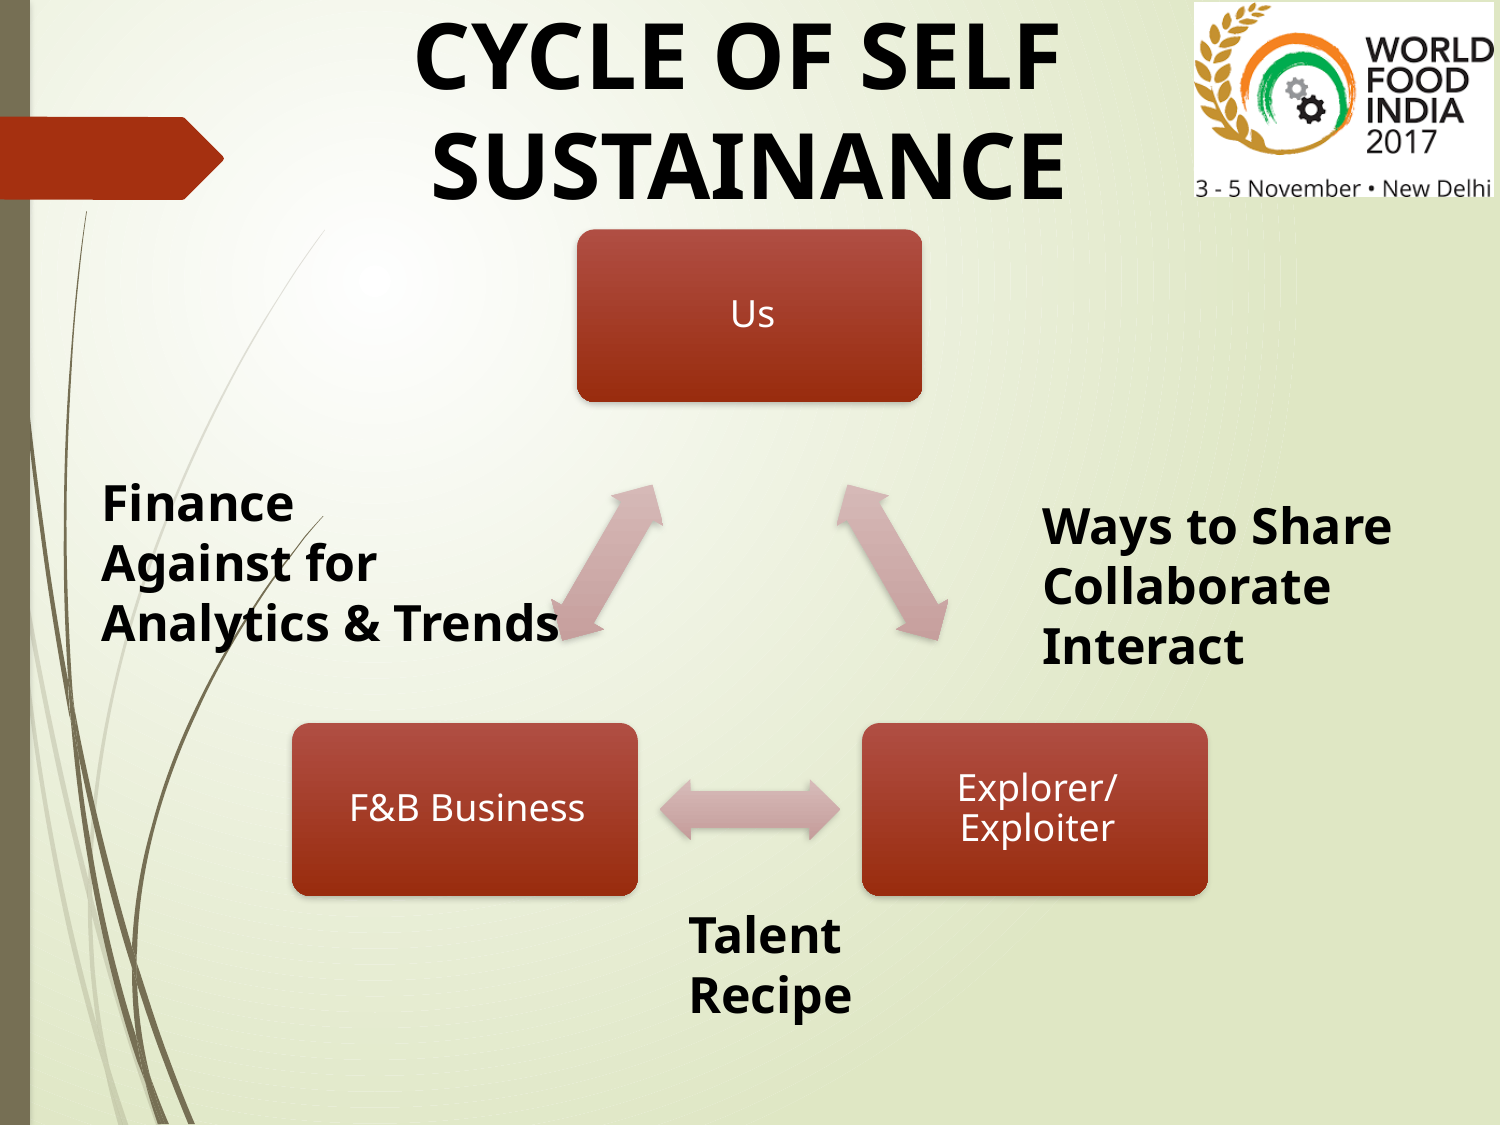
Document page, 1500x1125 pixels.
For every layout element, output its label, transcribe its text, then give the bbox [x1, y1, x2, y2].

text_box CYCLE OF SELF SUSTAINANCE [397, 0, 1103, 226]
text_box Talent Recipe [673, 906, 868, 1091]
picture [1193, 1, 1495, 197]
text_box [249, 228, 1251, 897]
text_box Ways to Share Collaborate Interact [1254, 486, 1409, 682]
text_box Finance Against for Analytics & Trends [86, 463, 244, 659]
